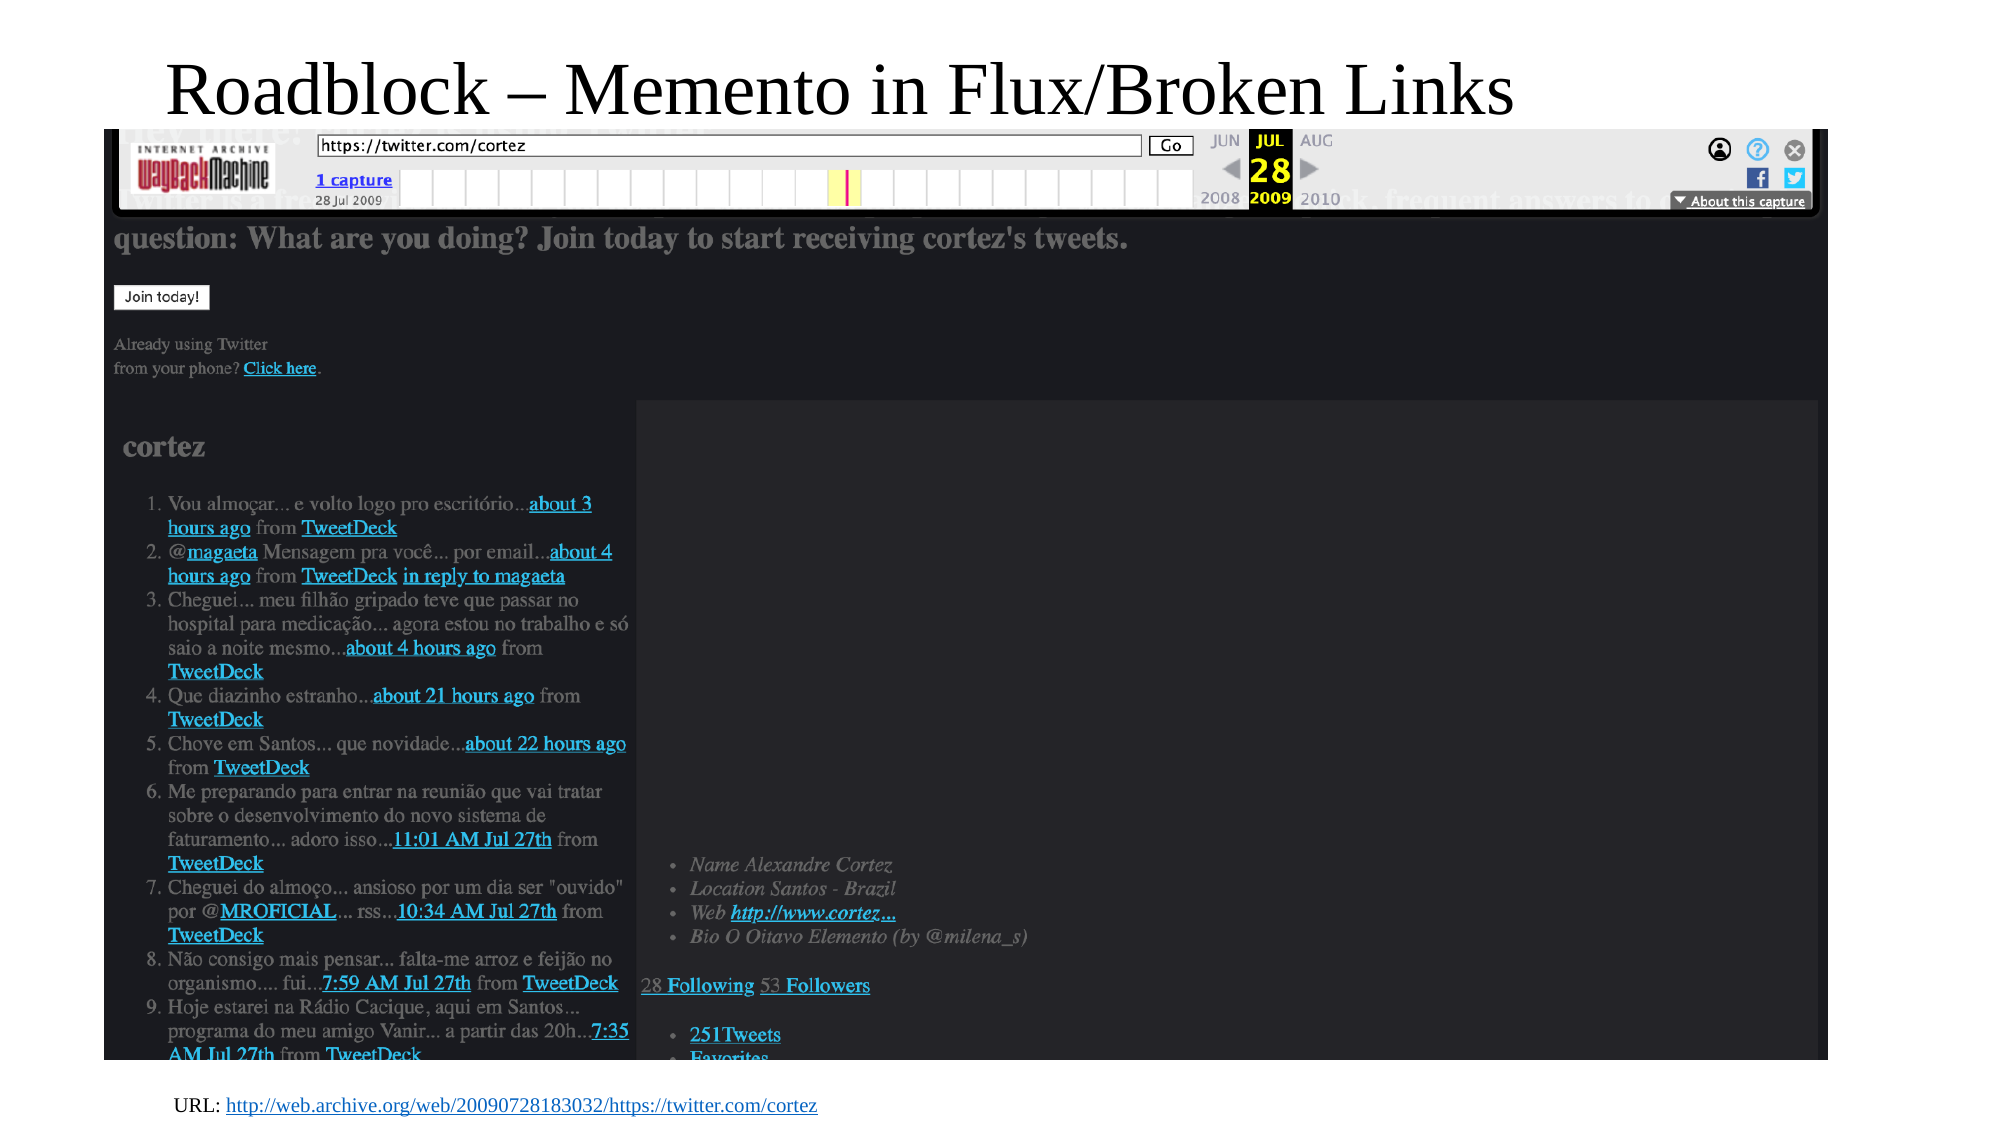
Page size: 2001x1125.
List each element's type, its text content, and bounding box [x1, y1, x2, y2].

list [104, 129, 1828, 1060]
text_box URL: http://web.archive.org/web/20090728183032/https://twitter.com/cortez [158, 1084, 839, 1125]
title Roadblock – Memento in Flux/Broken Links [0, 0, 1637, 180]
